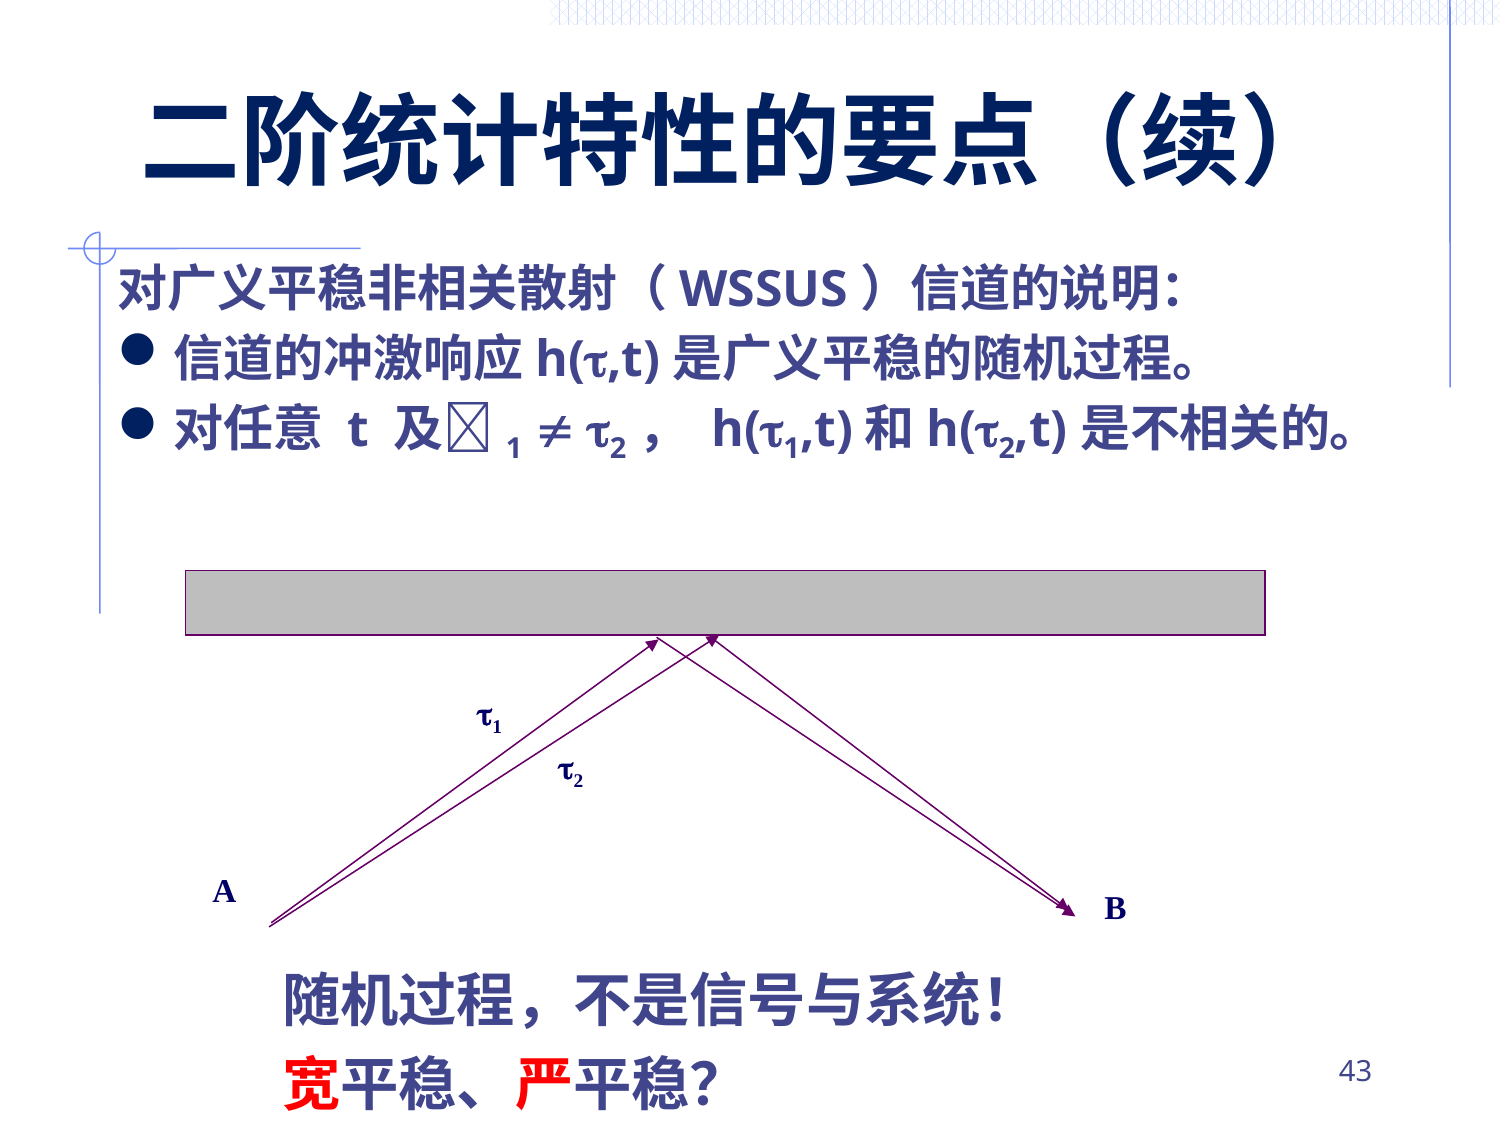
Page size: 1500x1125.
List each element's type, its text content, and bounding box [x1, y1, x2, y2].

text_box [185, 570, 1265, 636]
text_box [710, 637, 1070, 911]
text_box [517, 639, 659, 744]
text_box 2 [544, 738, 599, 799]
text_box A [197, 862, 249, 917]
title 二阶统计特性的要点（续） [125, 95, 1401, 206]
list 对广义平稳非相关散射（WSSUS）信道的说明： 信道的冲激响应h(,t)是广义平稳的随机过程。 对任意 t 及1  2， h(1,t)和h(2,t)是不相关的。 [102, 248, 1466, 485]
text_box [560, 635, 720, 738]
text_box 随机过程，不是信号与系统！ 宽平稳、严平稳？ [267, 941, 1055, 1125]
text_box B [1089, 878, 1141, 934]
text_box [1061, 904, 1076, 917]
text_box 1 [462, 684, 517, 745]
slide_number 42 [1074, 1025, 1388, 1100]
